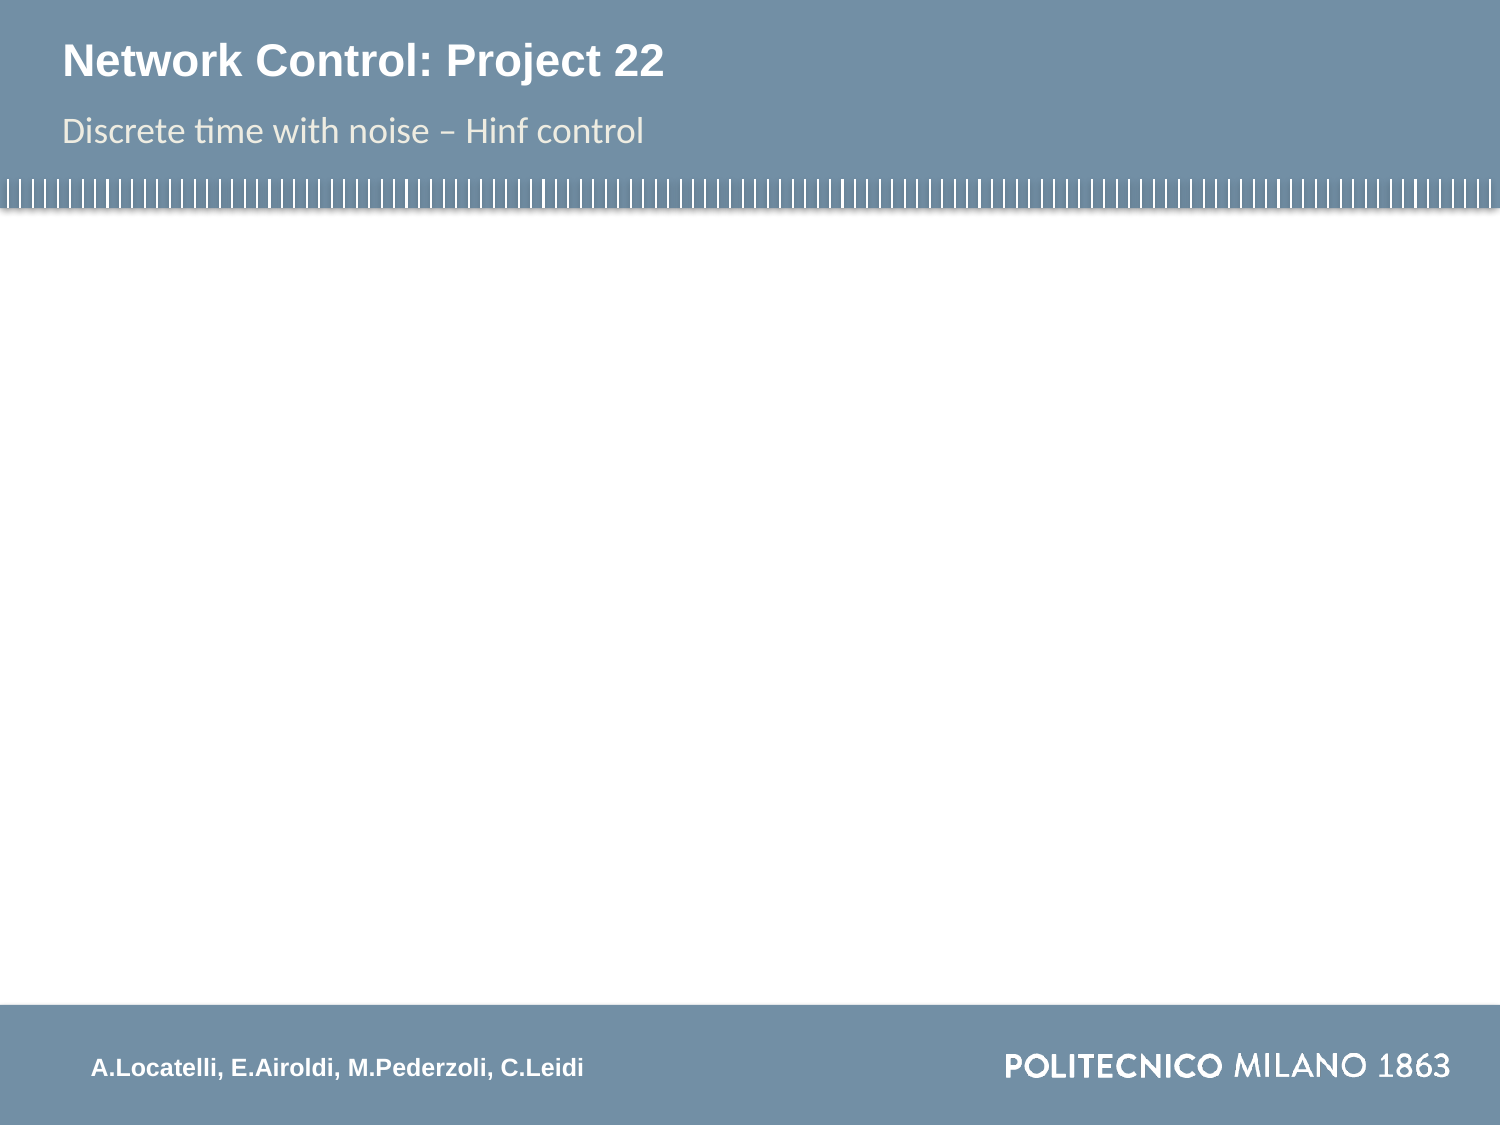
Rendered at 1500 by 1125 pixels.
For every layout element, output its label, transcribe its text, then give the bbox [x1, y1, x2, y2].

text_box Discrete time with noise – Hinf control [47, 98, 1199, 159]
title Network Control: Project 22 [47, 22, 1455, 161]
picture [999, 1041, 1456, 1089]
